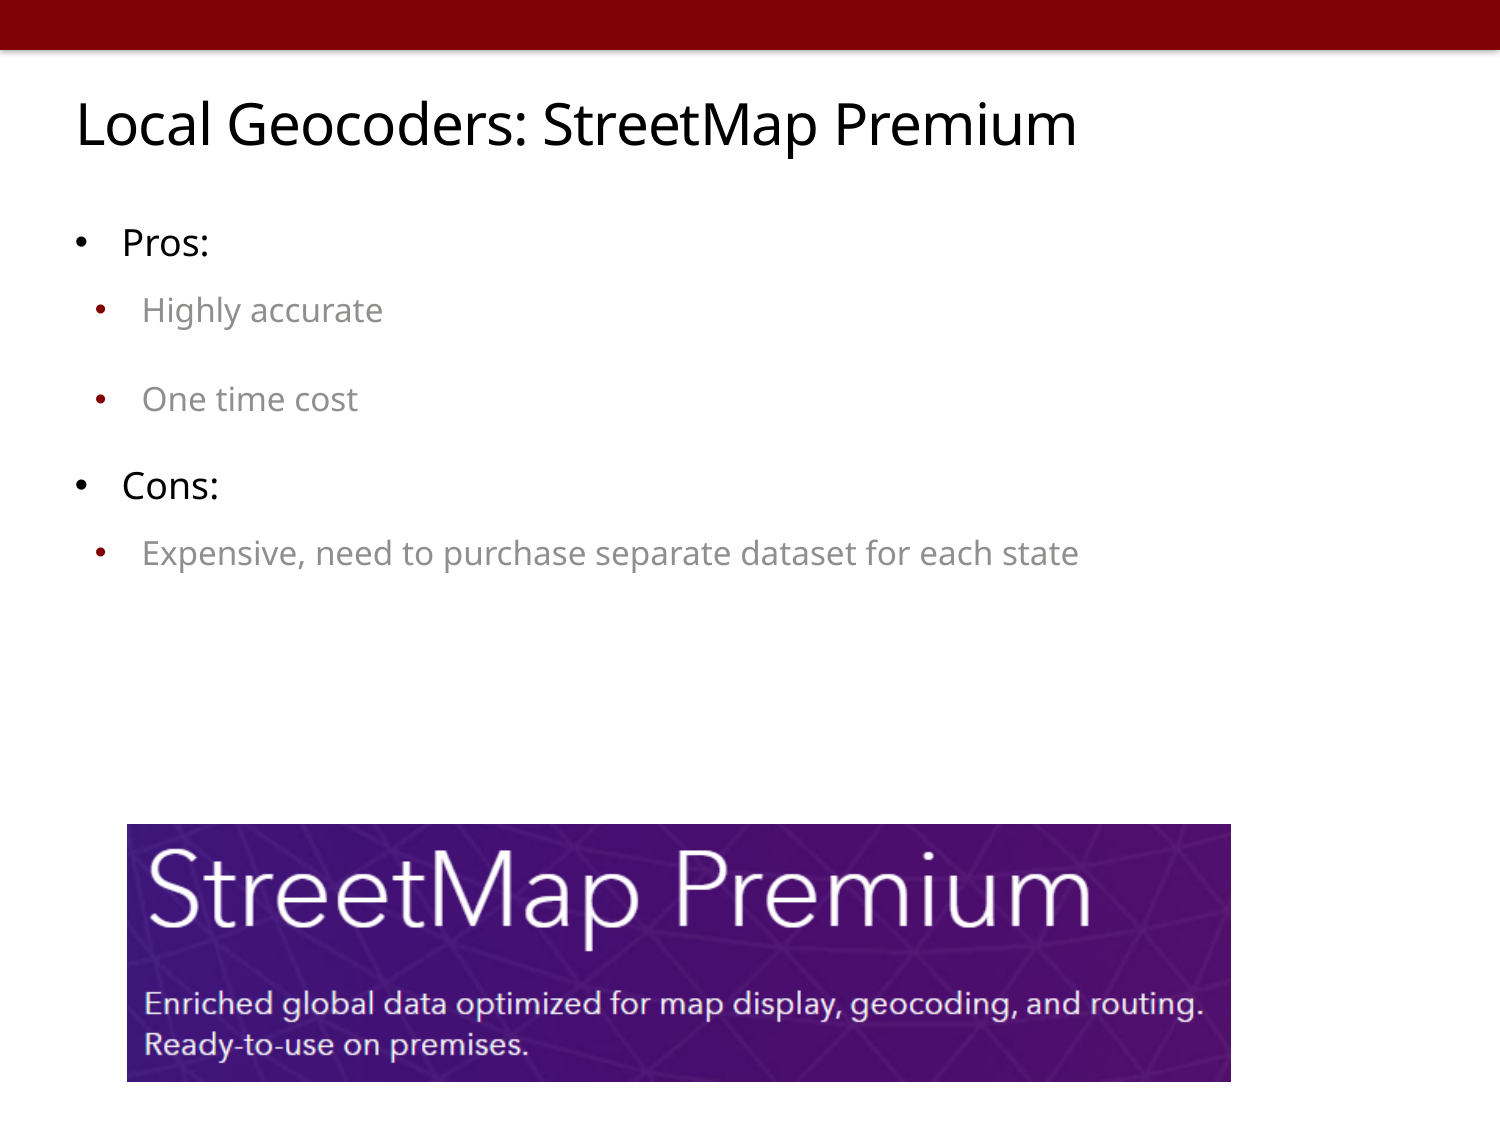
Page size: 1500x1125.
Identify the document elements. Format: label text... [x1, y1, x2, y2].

picture [127, 824, 1232, 1082]
list Pros: Highly accurate One time cost Cons: Expensive, need to purchase separate dataset for each state [74, 200, 1373, 902]
title Local Geocoders: StreetMap Premium [75, 87, 1425, 181]
